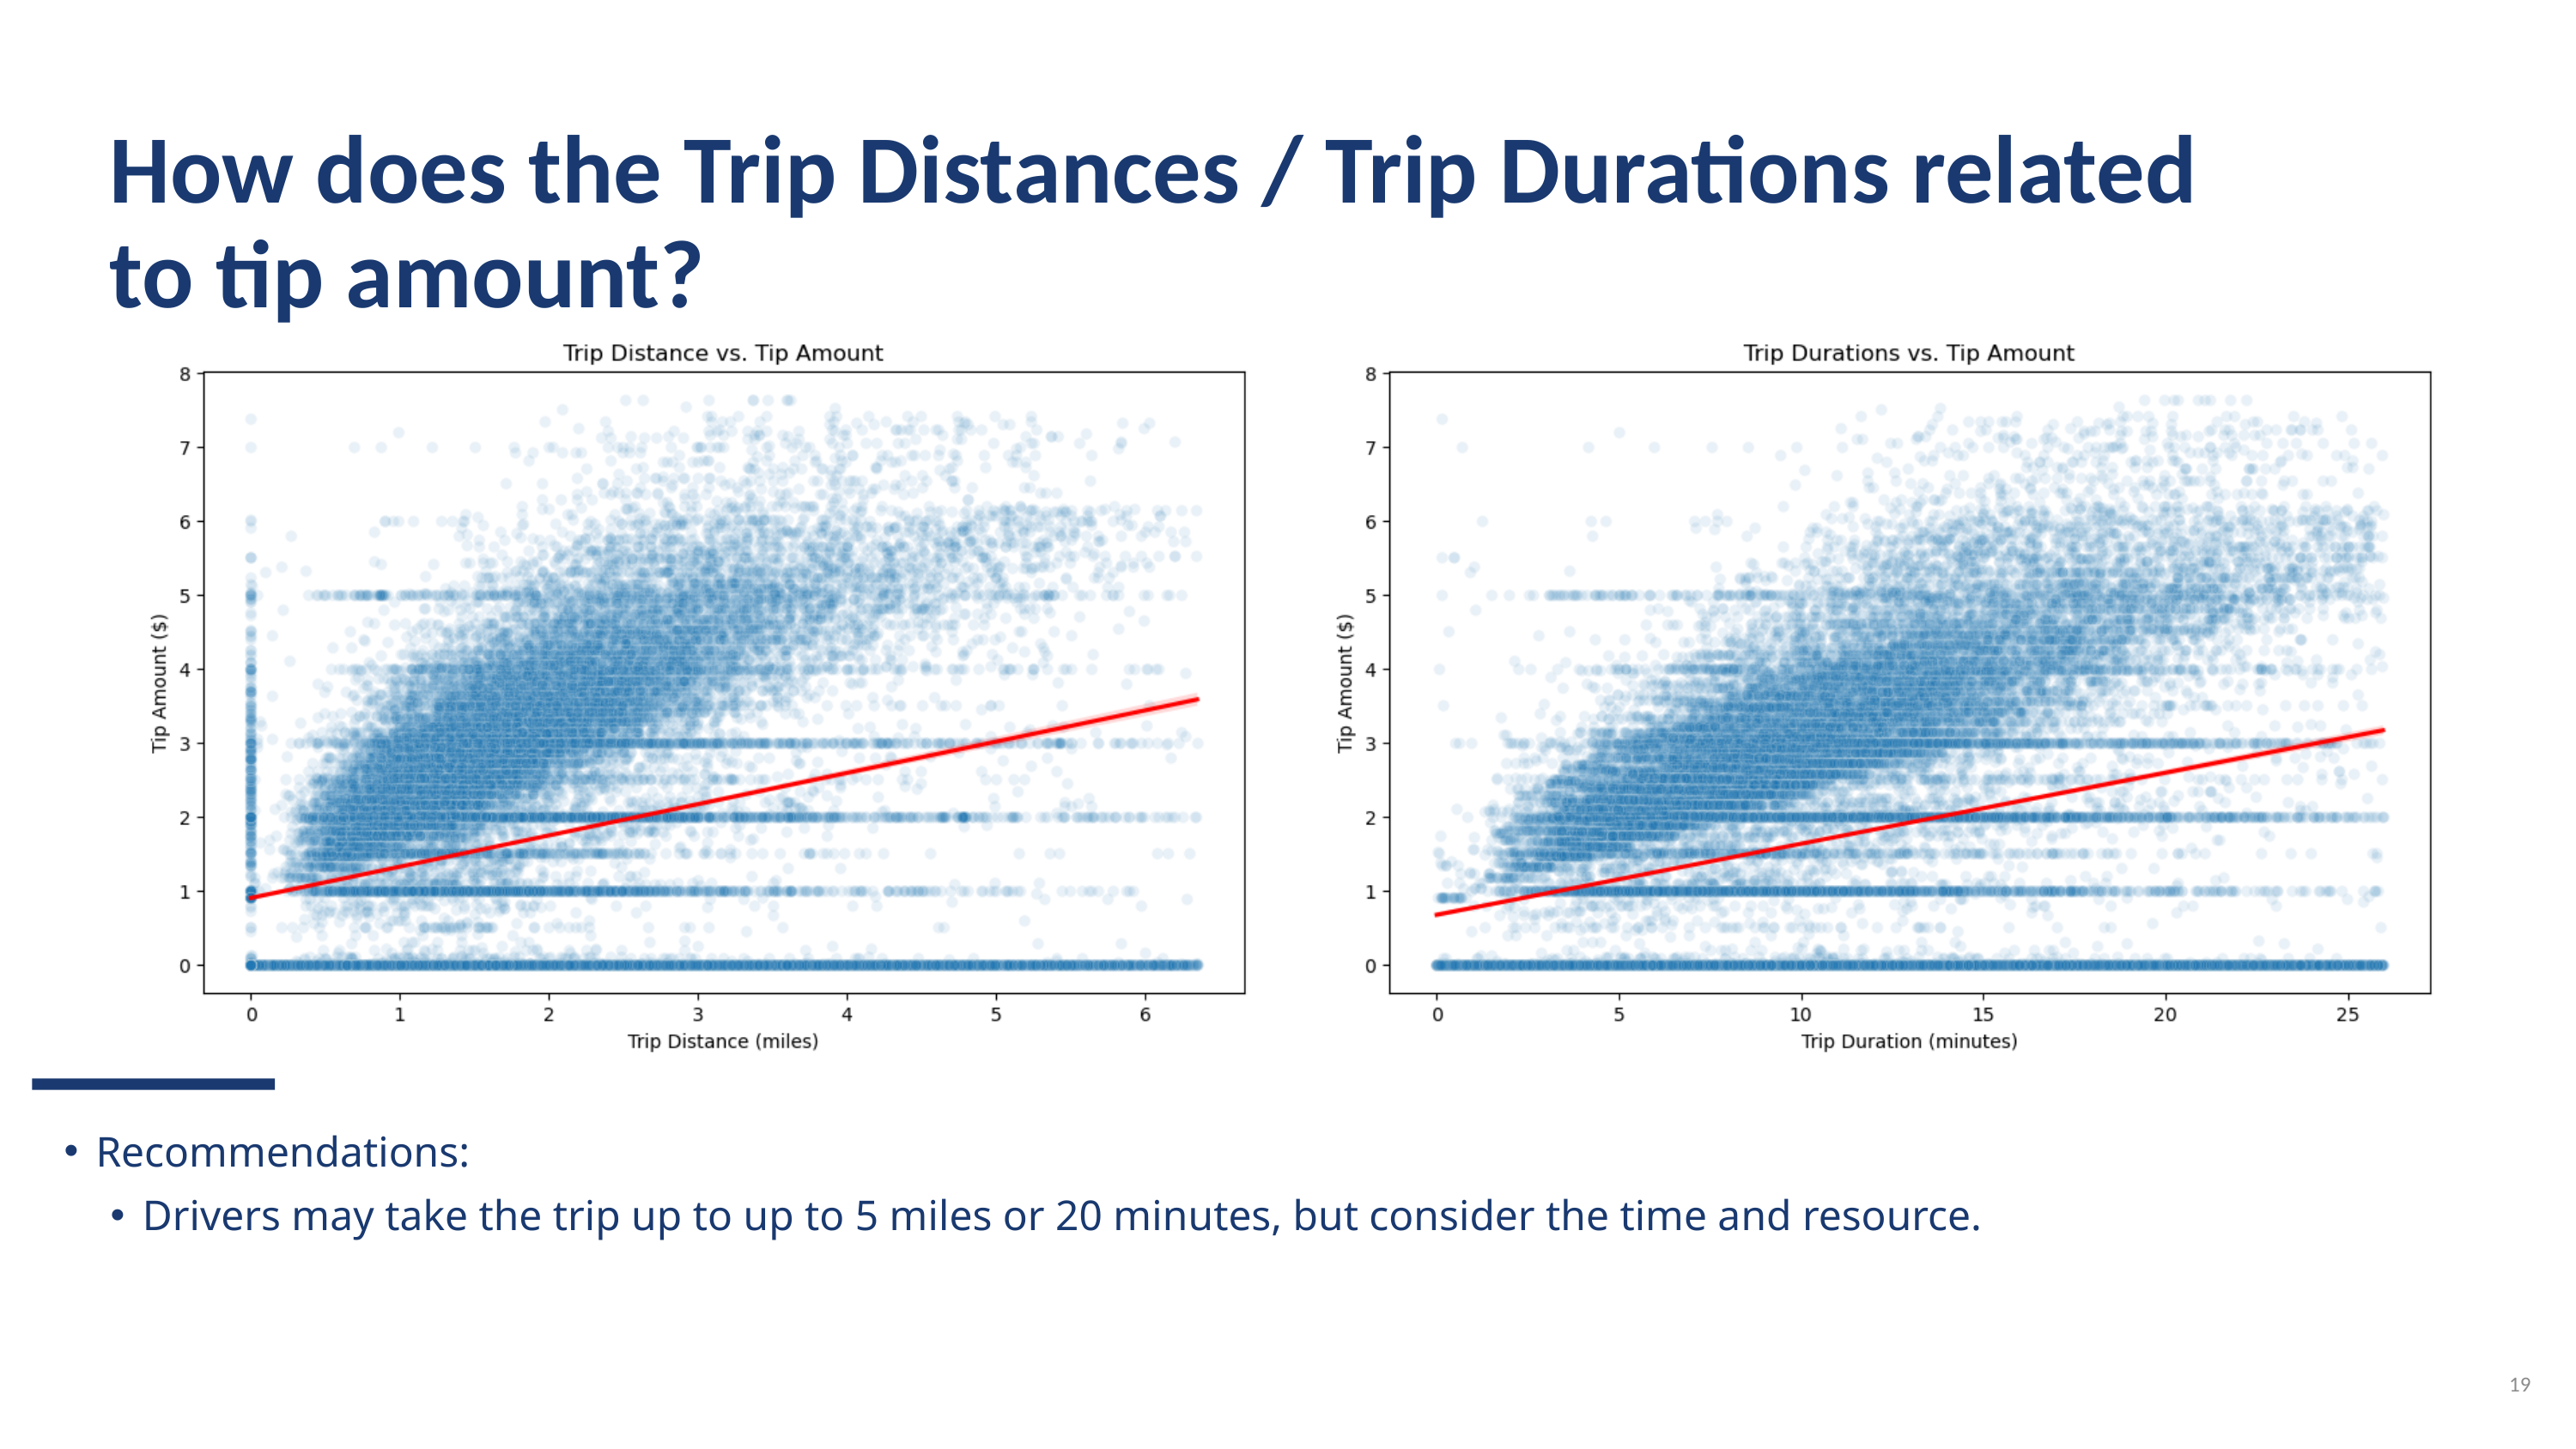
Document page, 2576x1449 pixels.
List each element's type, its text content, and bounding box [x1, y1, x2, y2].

text_box How does the Trip Distances / Trip Durations related to tip amount? [96, 27, 2318, 421]
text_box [32, 1078, 2576, 1319]
slide_number 19 [2243, 1357, 2544, 1410]
text_box [177, 76, 2399, 470]
picture [1325, 331, 2445, 1064]
picture [139, 331, 1258, 1064]
